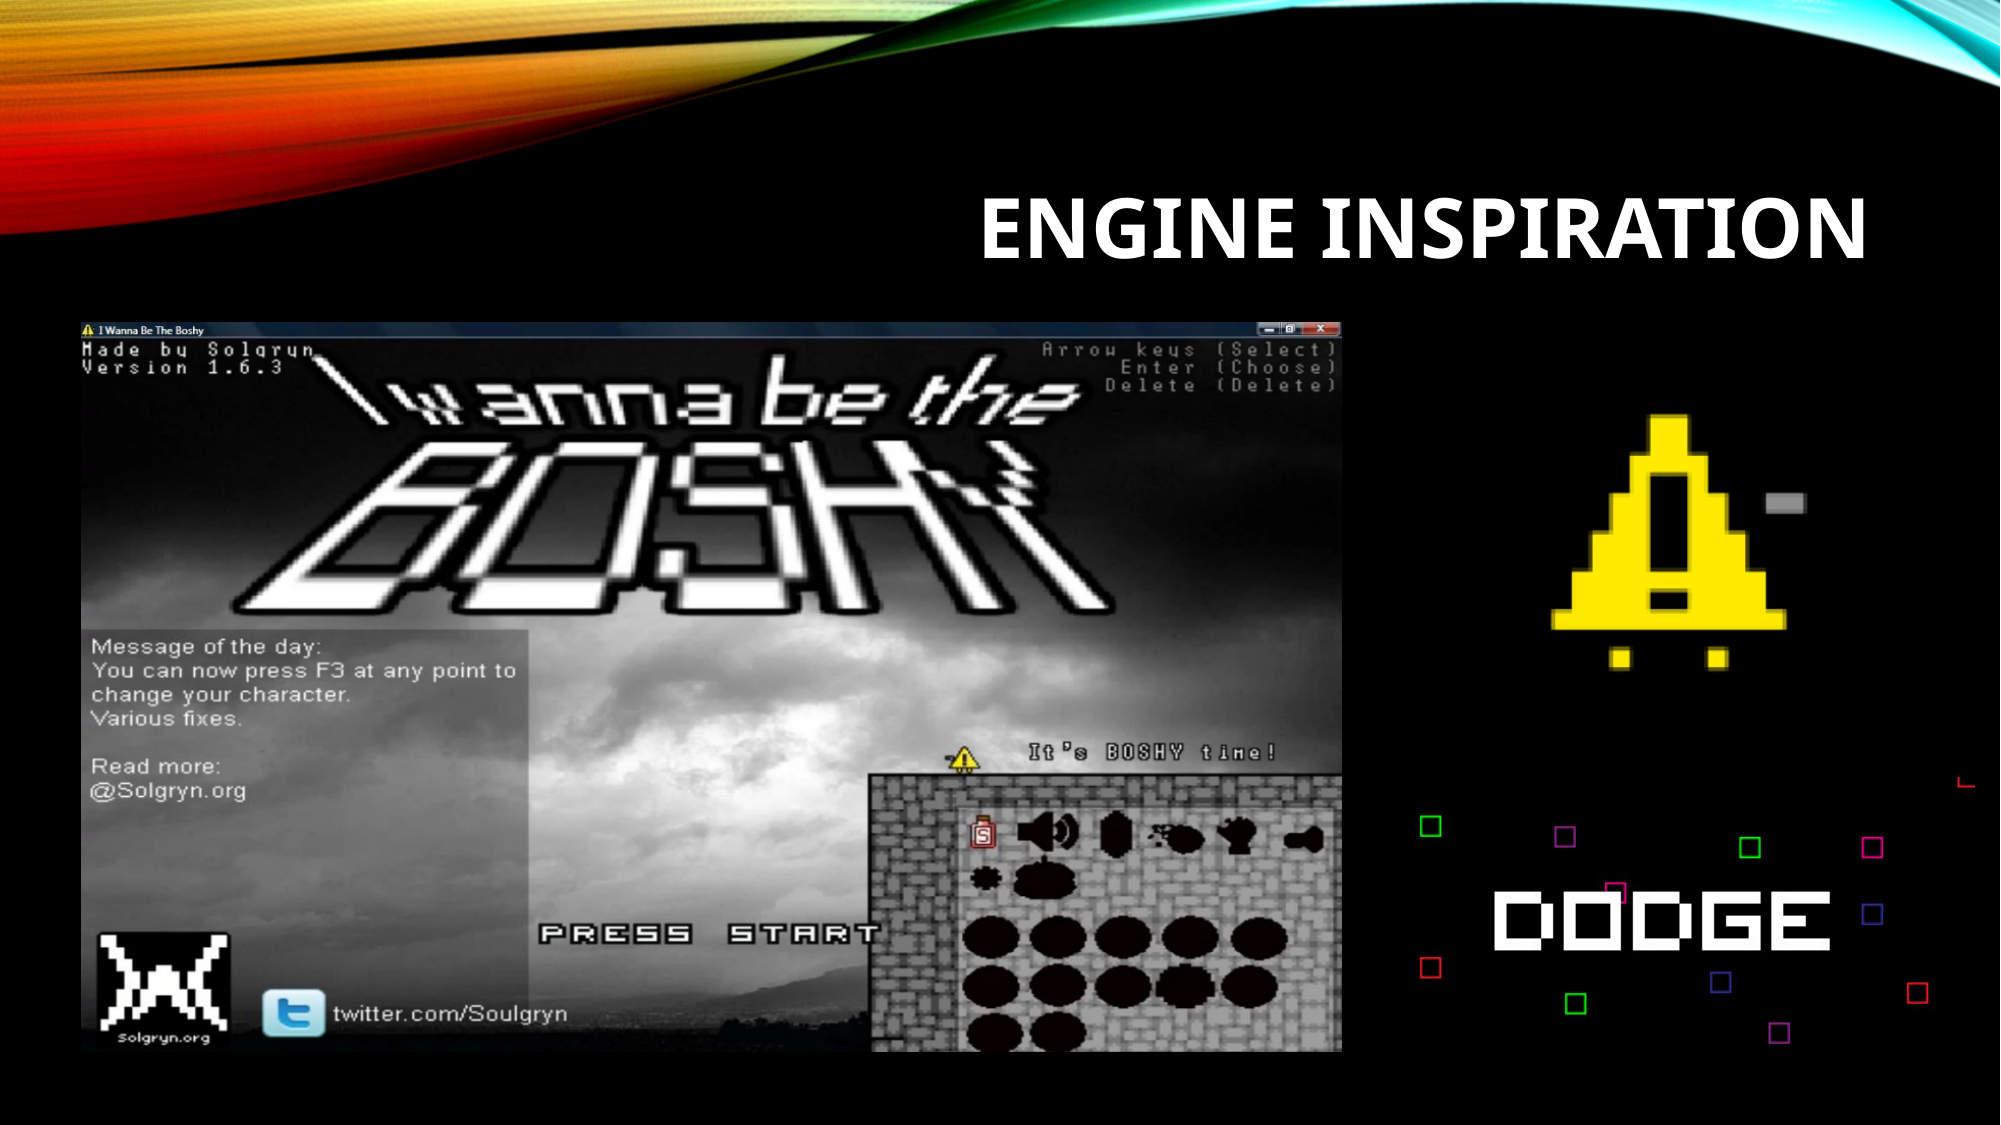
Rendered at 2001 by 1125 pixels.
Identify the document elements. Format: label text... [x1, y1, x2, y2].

picture [0, 0, 2000, 237]
picture [81, 322, 1342, 1052]
picture [1514, 377, 1825, 688]
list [1363, 777, 1975, 1064]
title Engine inspiration [474, 125, 1888, 338]
